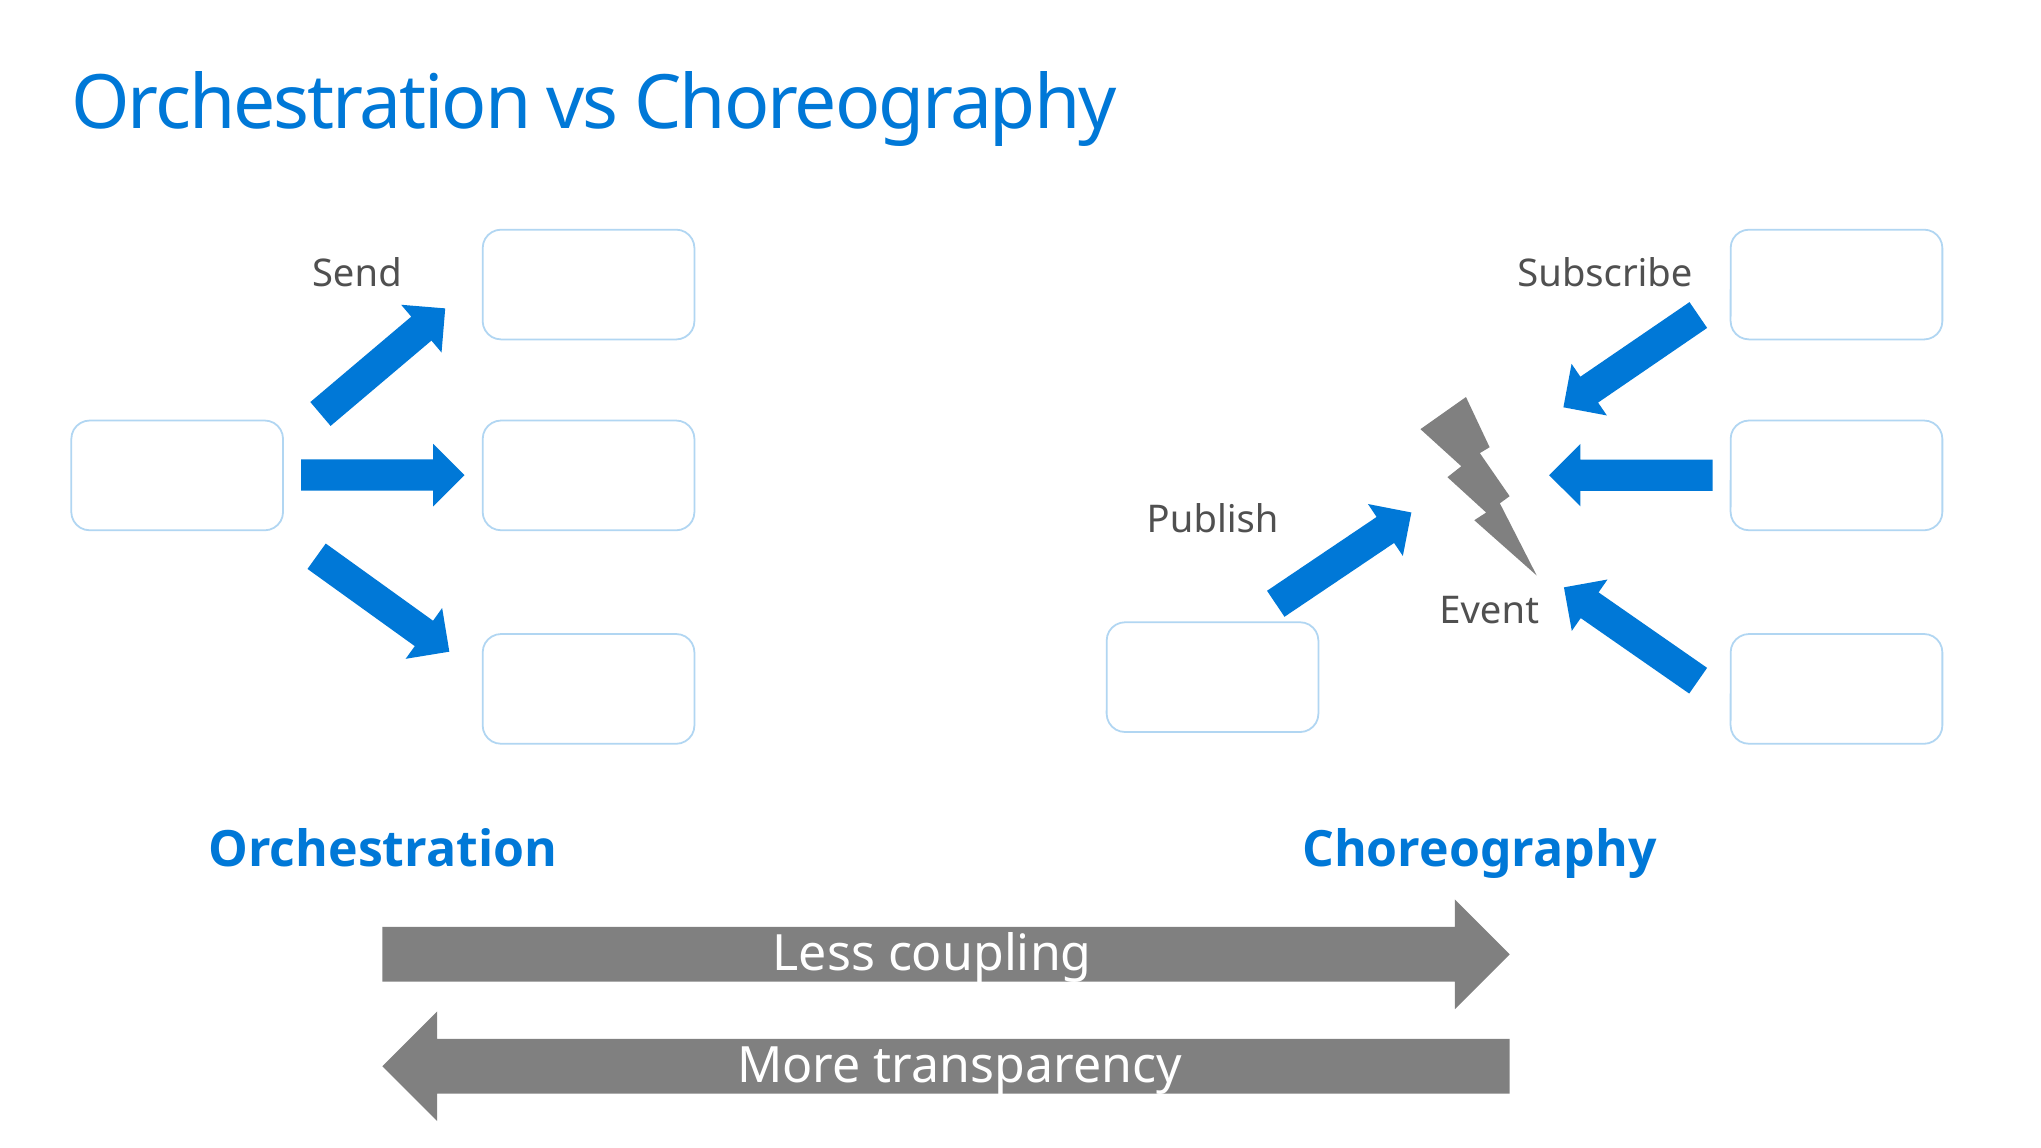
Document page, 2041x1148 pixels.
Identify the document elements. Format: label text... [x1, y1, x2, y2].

text_box Choreography [1287, 809, 1672, 885]
text_box [1729, 633, 1944, 745]
text_box Orchestration [193, 809, 572, 885]
text_box [300, 443, 466, 508]
text_box [309, 304, 446, 427]
text_box Less coupling [381, 898, 1511, 1010]
text_box More transparency [381, 1010, 1511, 1122]
text_box Subscribe [1502, 240, 1708, 302]
text_box [1563, 578, 1708, 695]
text_box Send [297, 240, 417, 302]
text_box [481, 228, 696, 341]
text_box [1729, 228, 1944, 341]
text_box [481, 419, 696, 532]
text_box [306, 542, 451, 660]
text_box [1105, 621, 1320, 733]
text_box [1419, 396, 1538, 577]
text_box [481, 633, 696, 745]
text_box [1548, 443, 1714, 508]
text_box [1562, 302, 1708, 417]
text_box [1729, 419, 1944, 532]
text_box [1266, 503, 1413, 618]
text_box Publish [1131, 486, 1294, 547]
title Orchestration vs Choreography [71, 37, 1969, 161]
text_box Event [1424, 577, 1554, 639]
text_box [70, 419, 284, 532]
